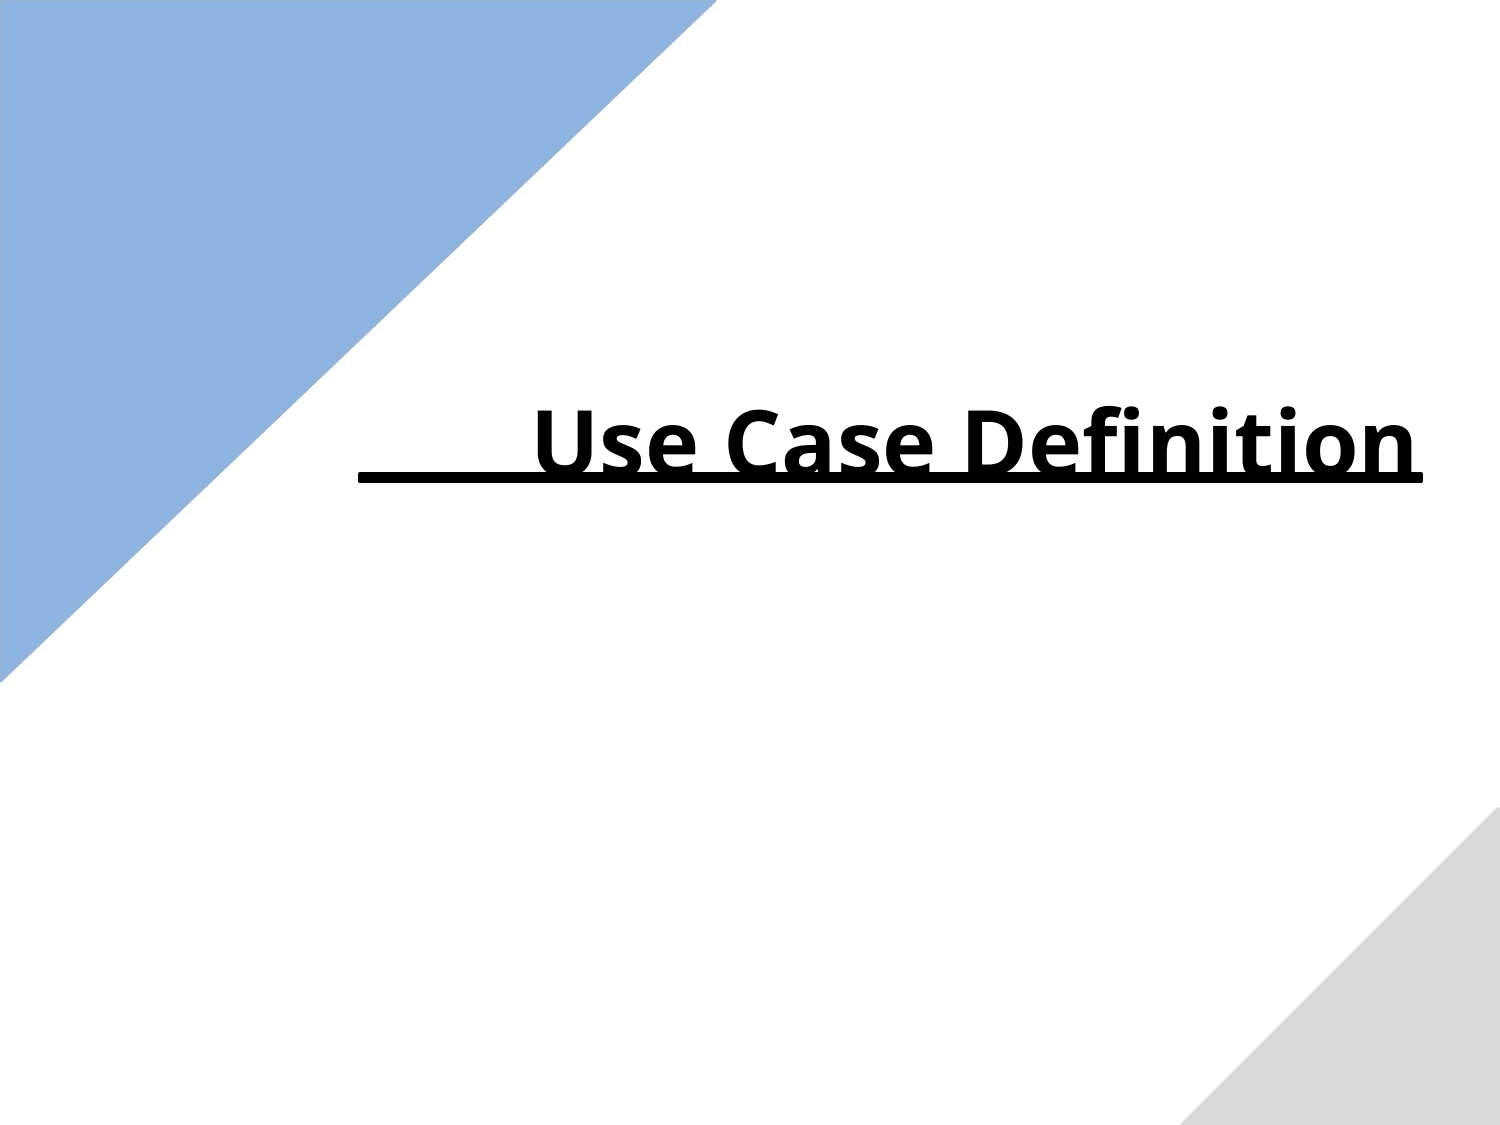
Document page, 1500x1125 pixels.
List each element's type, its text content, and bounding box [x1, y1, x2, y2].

text_box [358, 472, 1423, 483]
text_box Use Case Definition [515, 377, 1435, 502]
text_box [0, 0, 717, 683]
text_box [1180, 807, 1500, 1125]
